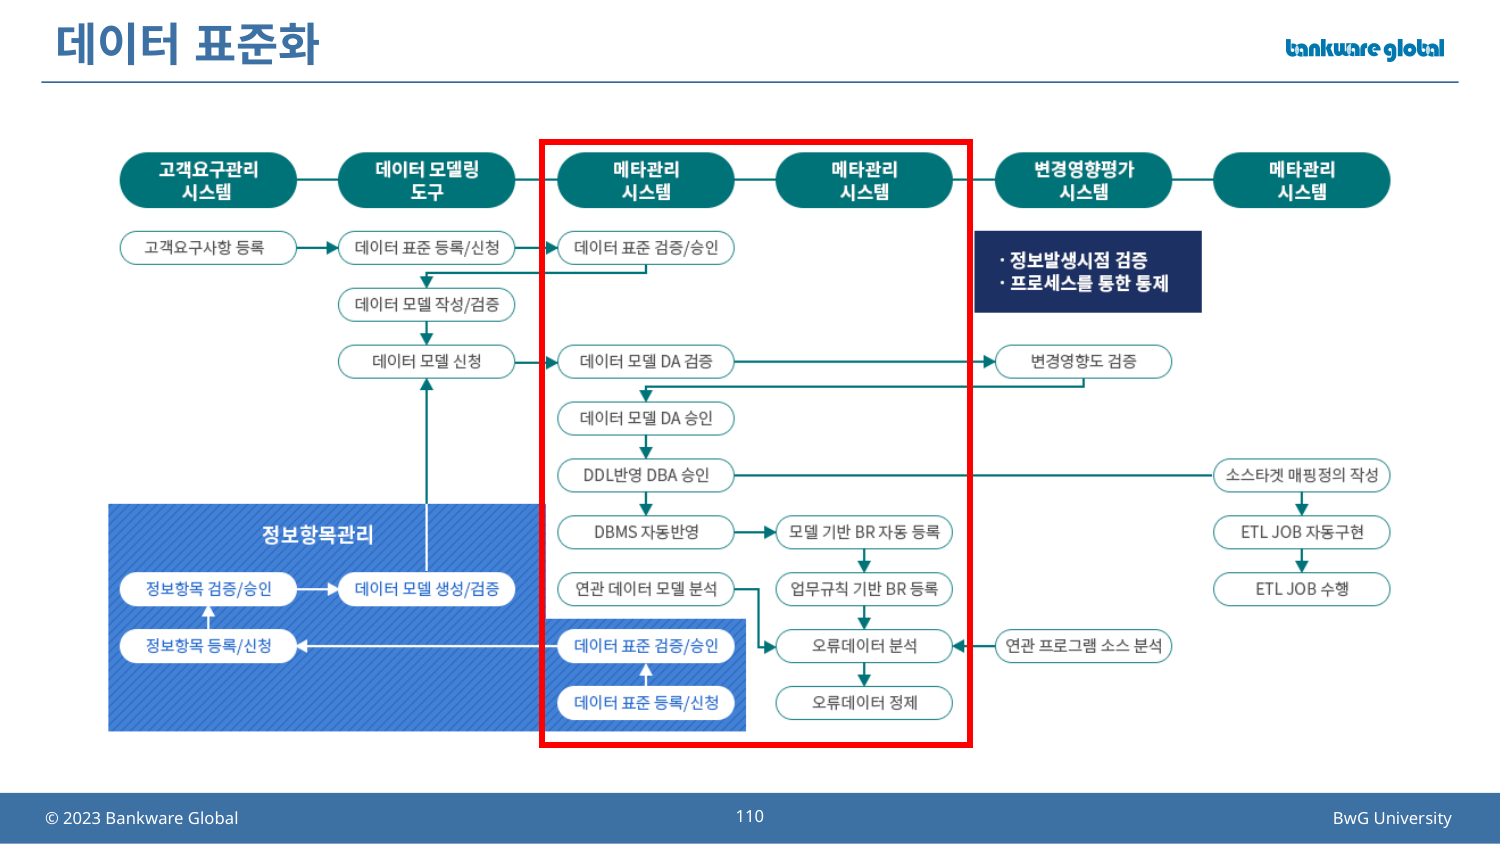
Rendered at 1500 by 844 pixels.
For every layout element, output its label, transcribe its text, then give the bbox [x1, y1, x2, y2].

text_box [542, 142, 971, 146]
picture [102, 147, 1398, 736]
slide_number 110 [717, 799, 783, 836]
title 데이터 표준화 [40, 17, 1459, 77]
